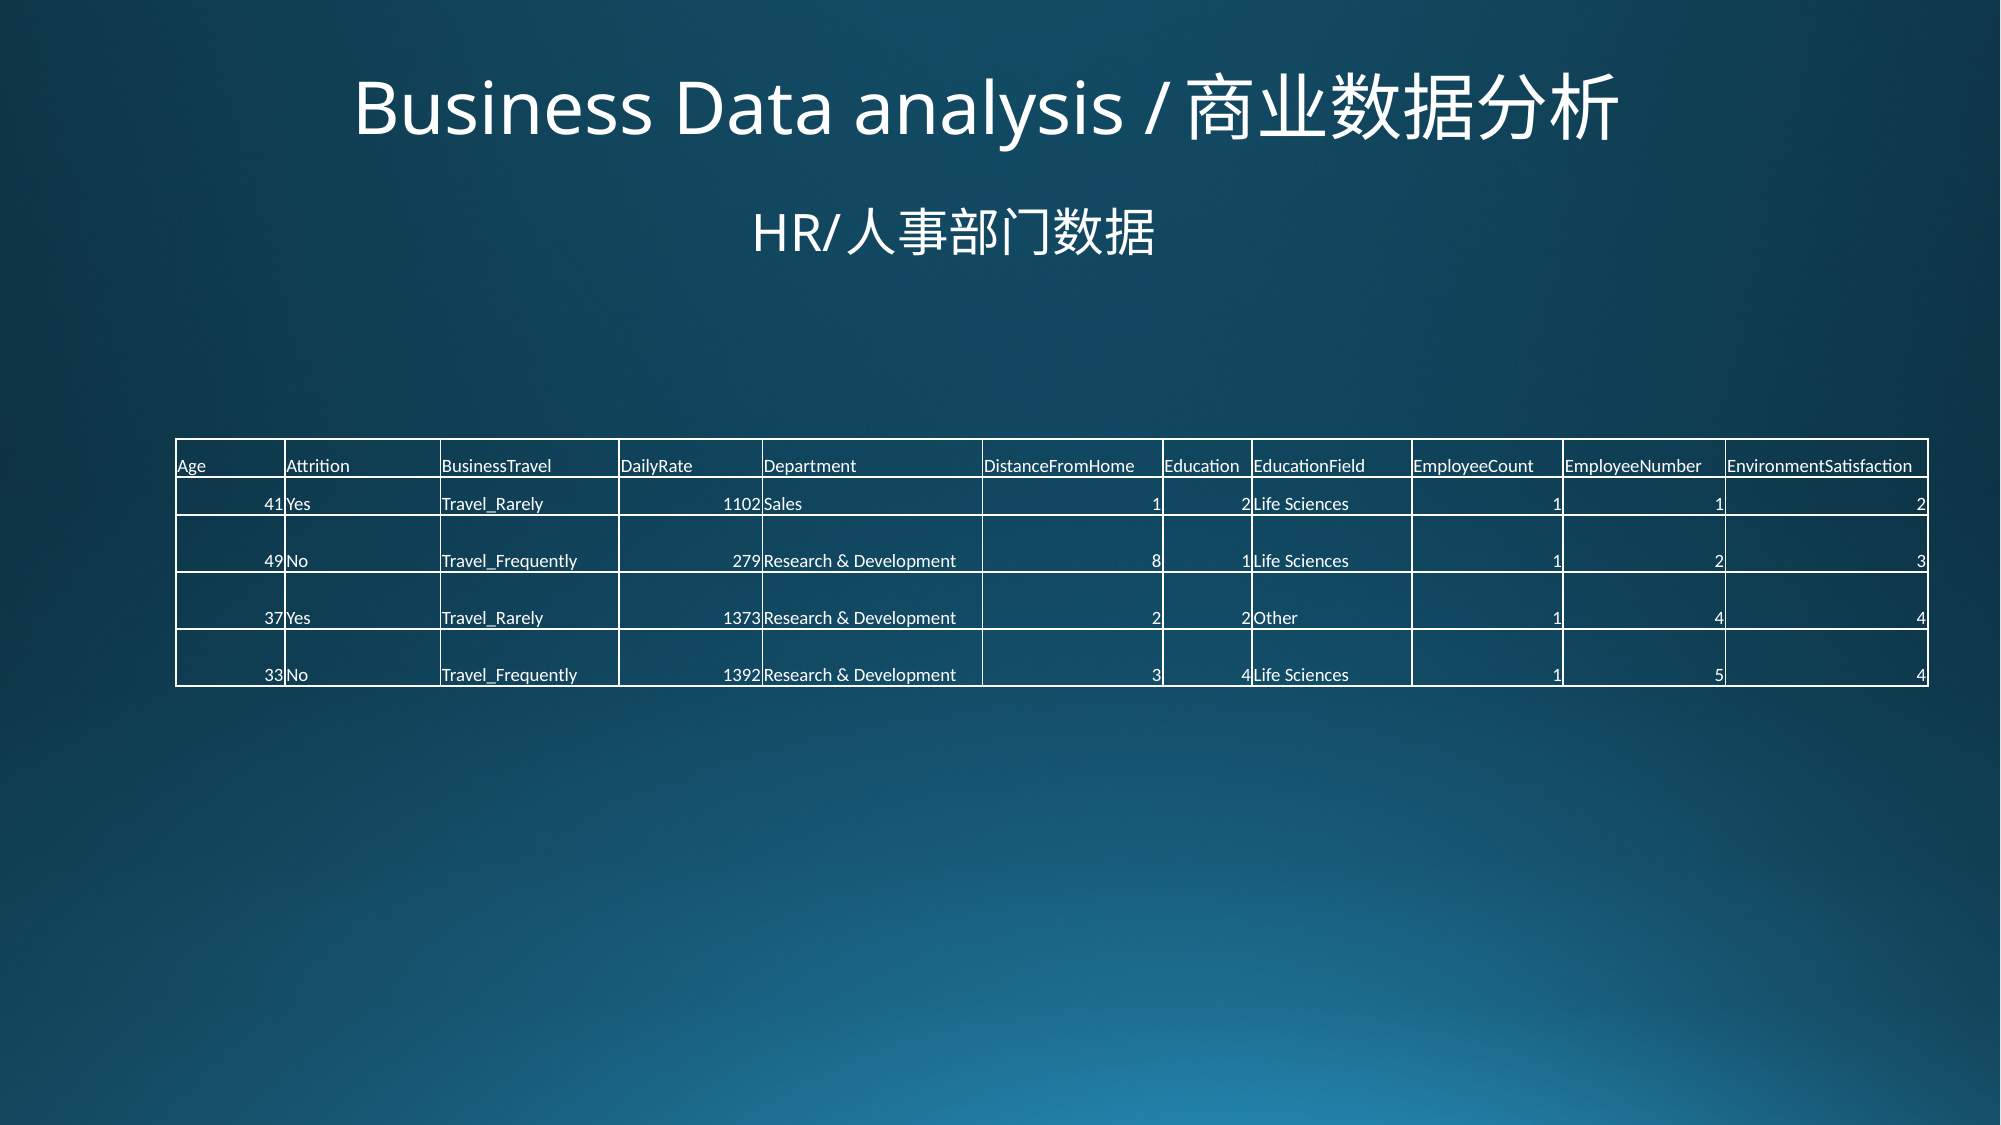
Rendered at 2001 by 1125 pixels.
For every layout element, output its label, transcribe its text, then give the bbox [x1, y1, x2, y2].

table_cell 279 [620, 516, 762, 571]
table_cell Life Sciences [1253, 516, 1411, 571]
table_cell 49 [177, 516, 284, 571]
table_cell 4 [1164, 630, 1251, 685]
table_header EnvironmentSatisfaction [1726, 440, 1927, 476]
table_cell 1 [983, 478, 1162, 514]
table_cell 3 [983, 630, 1162, 685]
table_cell Travel_Rarely [441, 573, 618, 628]
table_cell 2 [1726, 478, 1927, 514]
table_cell 1 [1413, 478, 1562, 514]
table_cell Travel_Frequently [441, 630, 618, 685]
table_cell No [286, 516, 440, 571]
table_cell 4 [1726, 573, 1927, 628]
table_cell 1 [1564, 478, 1725, 514]
table_cell 8 [983, 516, 1162, 571]
table_cell Life Sciences [1253, 478, 1411, 514]
table_header DailyRate [620, 440, 762, 476]
table_cell 3 [1726, 516, 1927, 571]
table_cell 2 [983, 573, 1162, 628]
table_cell Research & Development [763, 630, 982, 685]
table_cell 5 [1564, 630, 1725, 685]
table_cell 2 [1164, 573, 1251, 628]
table_header BusinessTravel [441, 440, 618, 476]
table_header DistanceFromHome [983, 440, 1162, 476]
table_cell 37 [177, 573, 284, 628]
table_cell 2 [1164, 478, 1251, 514]
table_header EducationField [1253, 440, 1411, 476]
picture [0, 0, 2001, 1125]
table_cell 41 [177, 478, 284, 514]
table_cell Travel_Frequently [441, 516, 618, 571]
table_header Department [763, 440, 982, 476]
table_cell 33 [177, 630, 284, 685]
table_cell Research & Development [763, 573, 982, 628]
table_cell 1392 [620, 630, 762, 685]
table_cell 1 [1413, 630, 1562, 685]
table_header EmployeeCount [1413, 440, 1562, 476]
table_cell Sales [763, 478, 982, 514]
table_header Attrition [286, 440, 440, 476]
table_cell Yes [286, 478, 440, 514]
table_cell Travel_Rarely [441, 478, 618, 514]
table_cell 1 [1413, 573, 1562, 628]
table_cell Other [1253, 573, 1411, 628]
table_header Age [177, 440, 284, 476]
table_cell 4 [1564, 573, 1725, 628]
table_cell 1 [1413, 516, 1562, 571]
table_cell Yes [286, 573, 440, 628]
table_header Education [1164, 440, 1251, 476]
table_cell Life Sciences [1253, 630, 1411, 685]
title Business Data analysis /商业数据分析 [122, 63, 1852, 257]
table_cell Research & Development [763, 516, 982, 571]
text_box HR/人事部门数据 [122, 173, 1785, 271]
table_cell No [286, 630, 440, 685]
table_cell 4 [1726, 630, 1927, 685]
table_cell 1 [1164, 516, 1251, 571]
table_header EmployeeNumber [1564, 440, 1725, 476]
table_cell 2 [1564, 516, 1725, 571]
table_cell 1373 [620, 573, 762, 628]
table_cell 1102 [620, 478, 762, 514]
